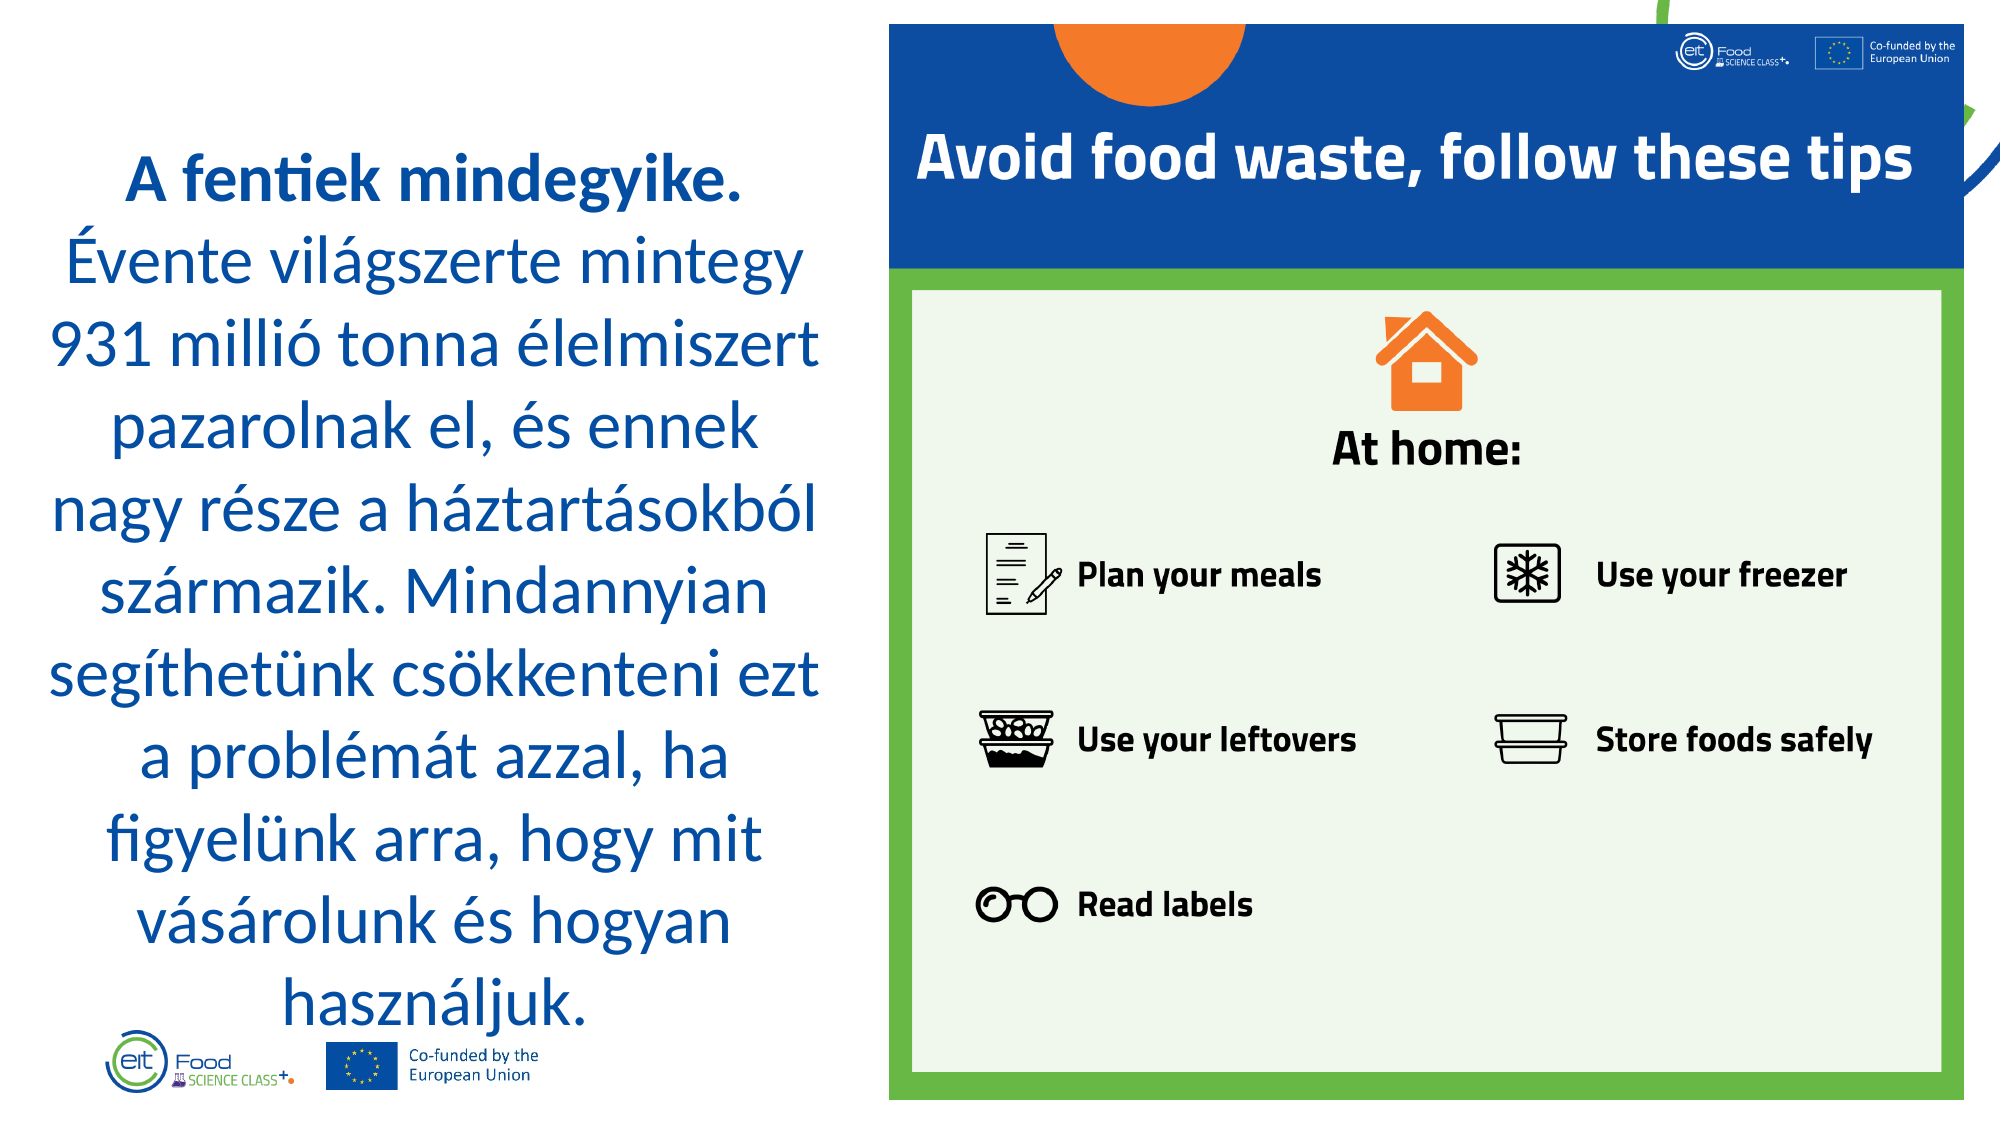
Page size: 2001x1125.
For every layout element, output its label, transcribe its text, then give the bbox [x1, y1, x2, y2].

picture [326, 1042, 538, 1090]
list A fentiek mindegyike. Évente világszerte mintegy 931 millió tonna élelmiszert pazarolnak el, és ennek nagy része a háztartásokból származik. Mindannyian segíthetünk csökkenteni ezt a problémát azzal, ha figyelünk arra, hogy mit vásárolunk és hogyan használjuk. [25, 125, 845, 710]
picture [105, 1030, 294, 1093]
picture [888, 0, 2000, 1101]
